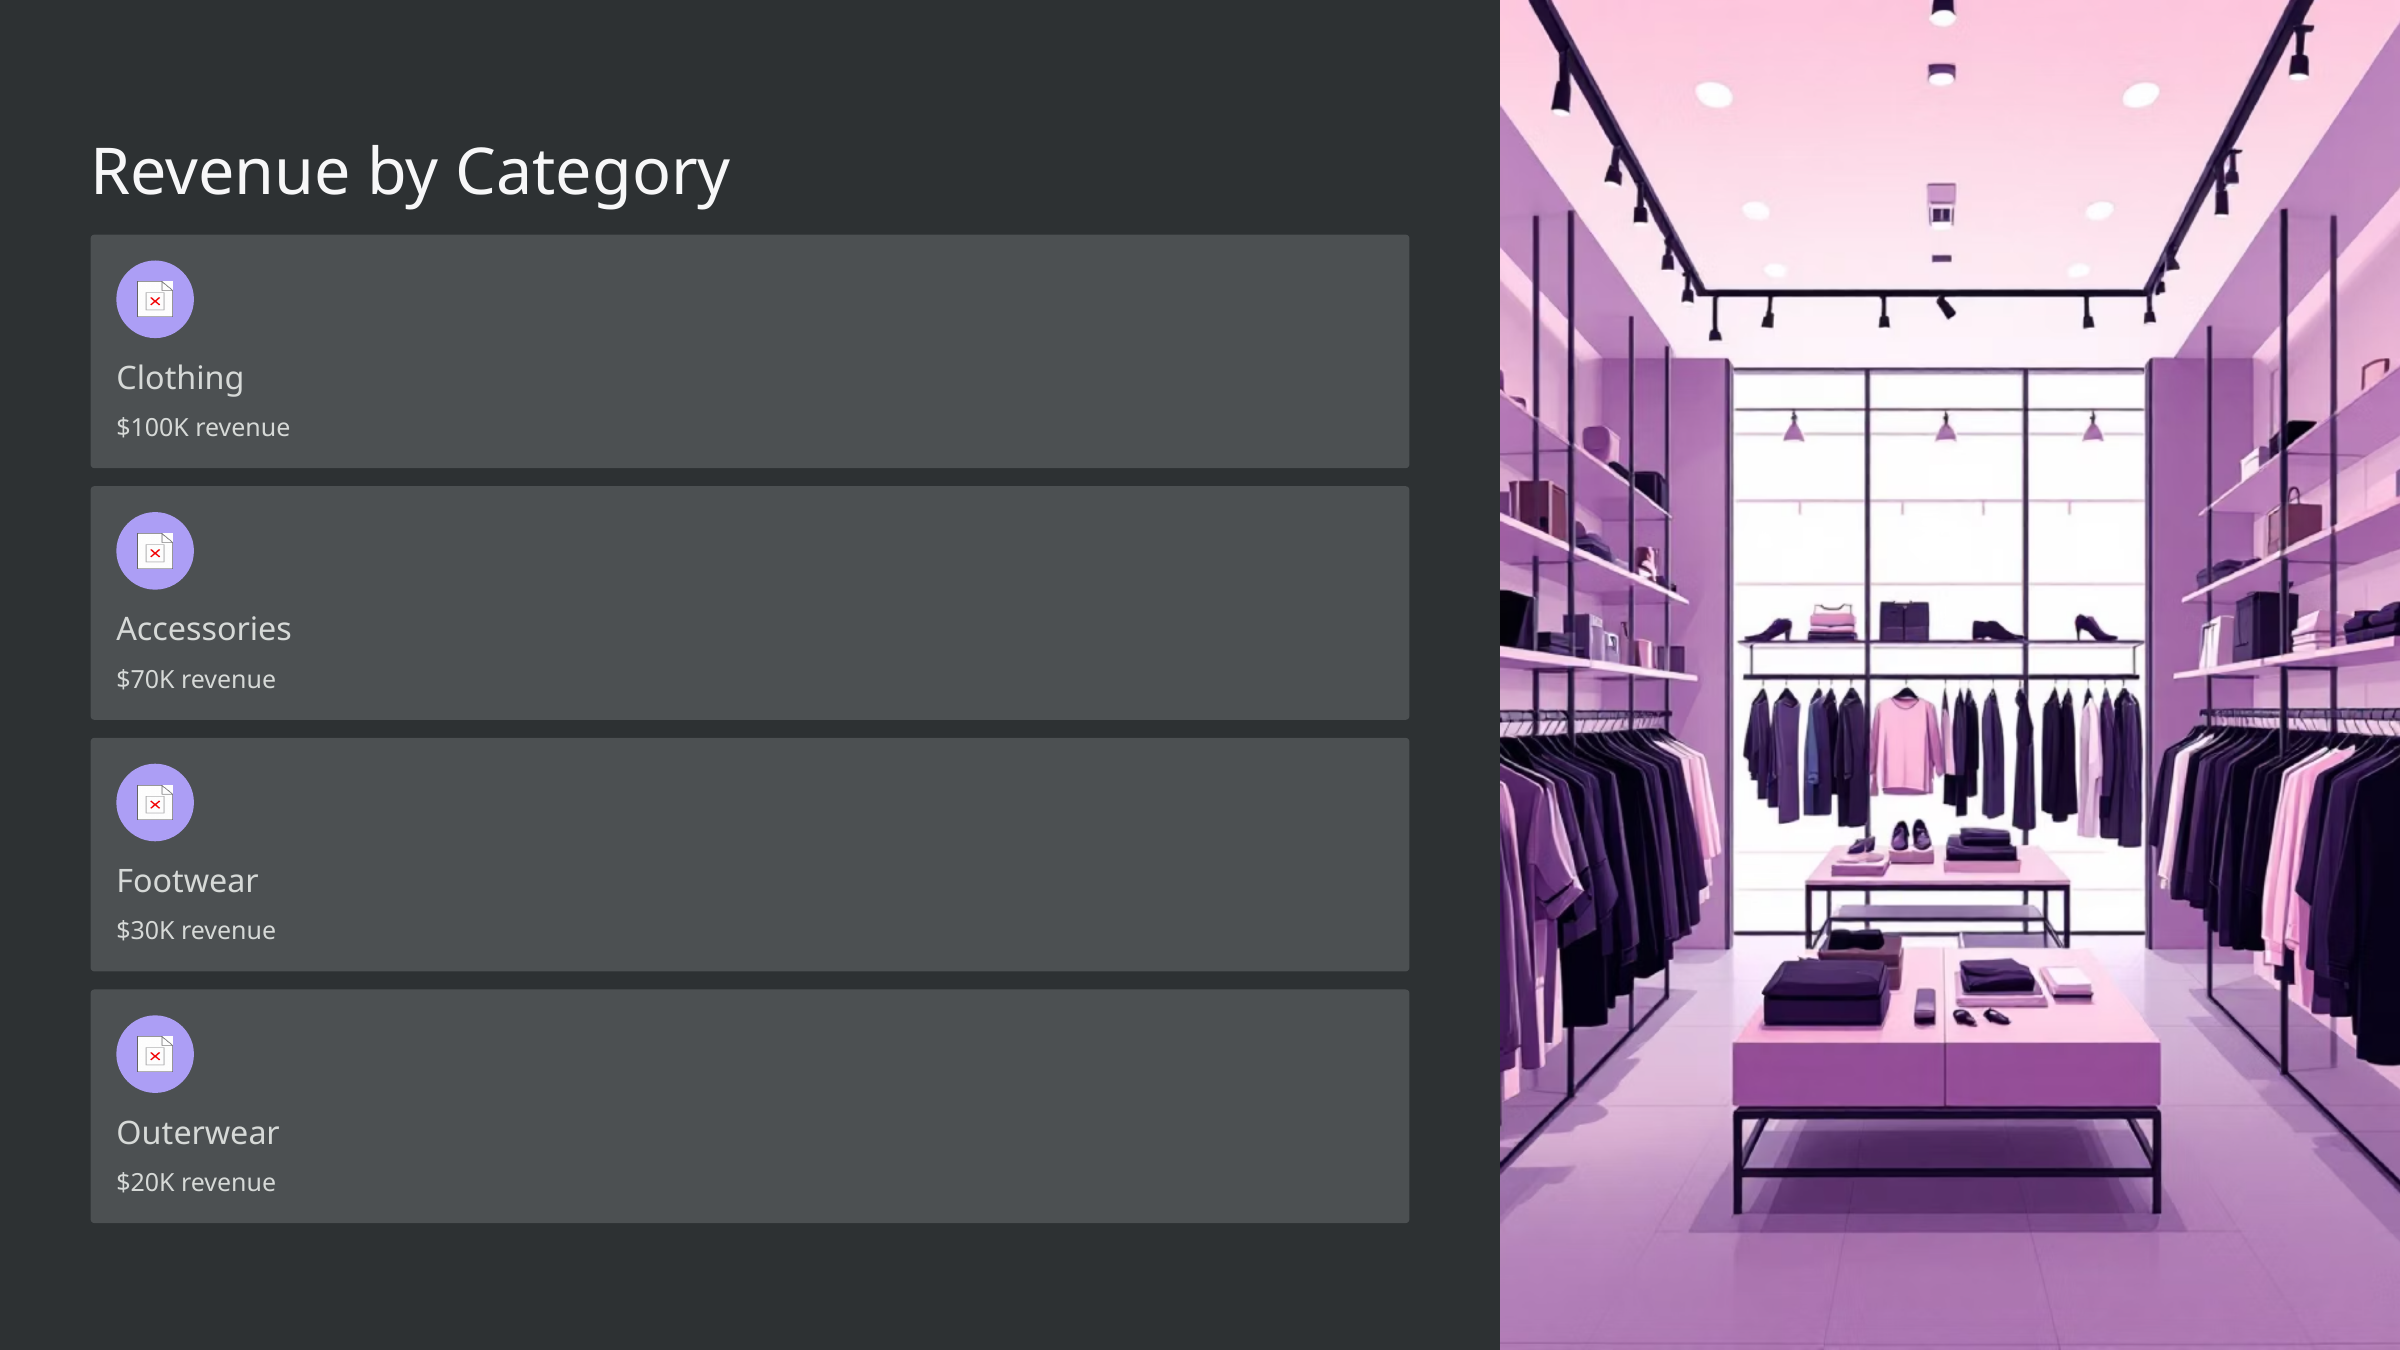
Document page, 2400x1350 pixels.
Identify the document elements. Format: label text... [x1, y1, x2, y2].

text_box Clothing [116, 356, 440, 397]
text_box Revenue by Category [90, 126, 738, 208]
text_box [90, 737, 1410, 972]
text_box [116, 512, 194, 590]
text_box $20K revenue [116, 1162, 1384, 1198]
picture [137, 1036, 173, 1072]
text_box [90, 989, 1410, 1224]
text_box [90, 234, 1410, 469]
text_box [90, 486, 1410, 720]
text_box $100K revenue [116, 407, 1384, 443]
text_box $70K revenue [116, 658, 1384, 694]
text_box Footwear [116, 859, 440, 900]
picture [137, 785, 173, 820]
text_box $30K revenue [116, 910, 1384, 946]
picture [137, 281, 173, 317]
text_box [116, 763, 194, 842]
text_box Outerwear [116, 1111, 440, 1152]
text_box [116, 1015, 194, 1093]
text_box [116, 260, 194, 339]
text_box Accessories [116, 607, 440, 649]
picture [1499, 0, 2400, 1350]
picture [137, 533, 173, 569]
